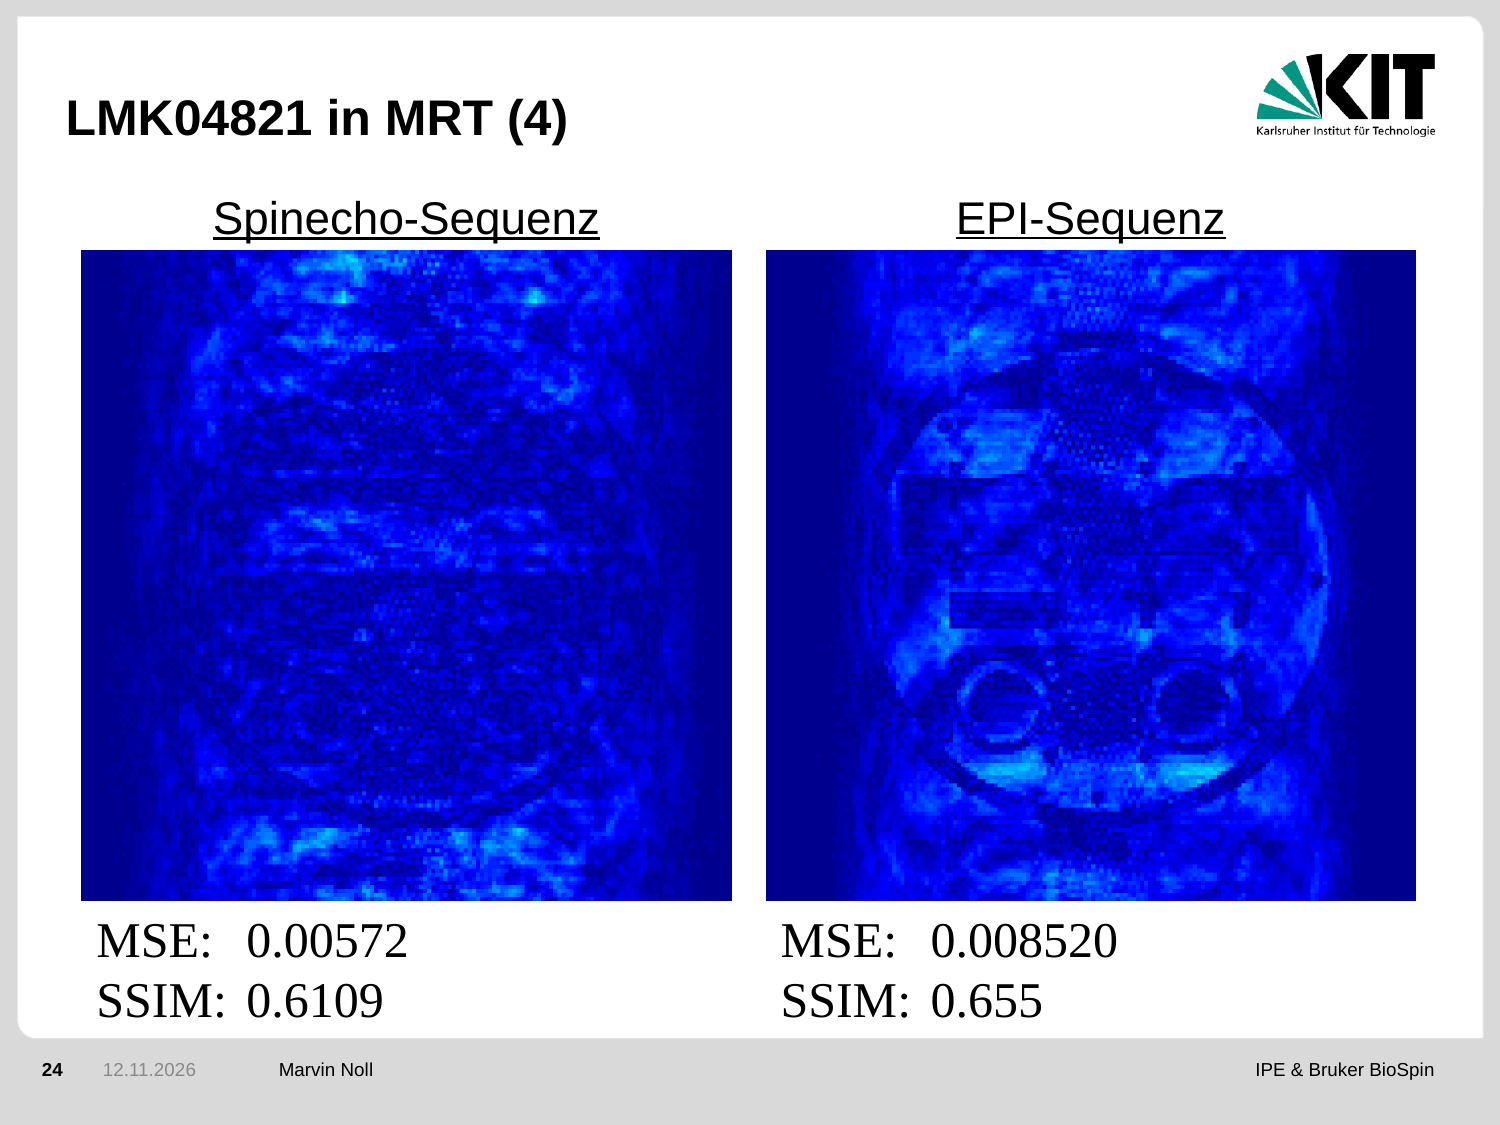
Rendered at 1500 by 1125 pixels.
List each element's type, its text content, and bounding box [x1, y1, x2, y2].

text_box MSE: 0.008520 SSIM: 0.655 [765, 901, 1416, 1036]
text_box Spinecho-Sequenz [104, 181, 710, 250]
picture [0, 0, 1500, 1125]
title LMK04821 in MRT (4) [65, 64, 1192, 147]
slide_number 24 [41, 1057, 96, 1106]
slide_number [102, 1057, 272, 1118]
text_box MSE: 0.00572 SSIM: 0.6109 [81, 901, 732, 1036]
text_box EPI-Sequenz [788, 180, 1394, 250]
